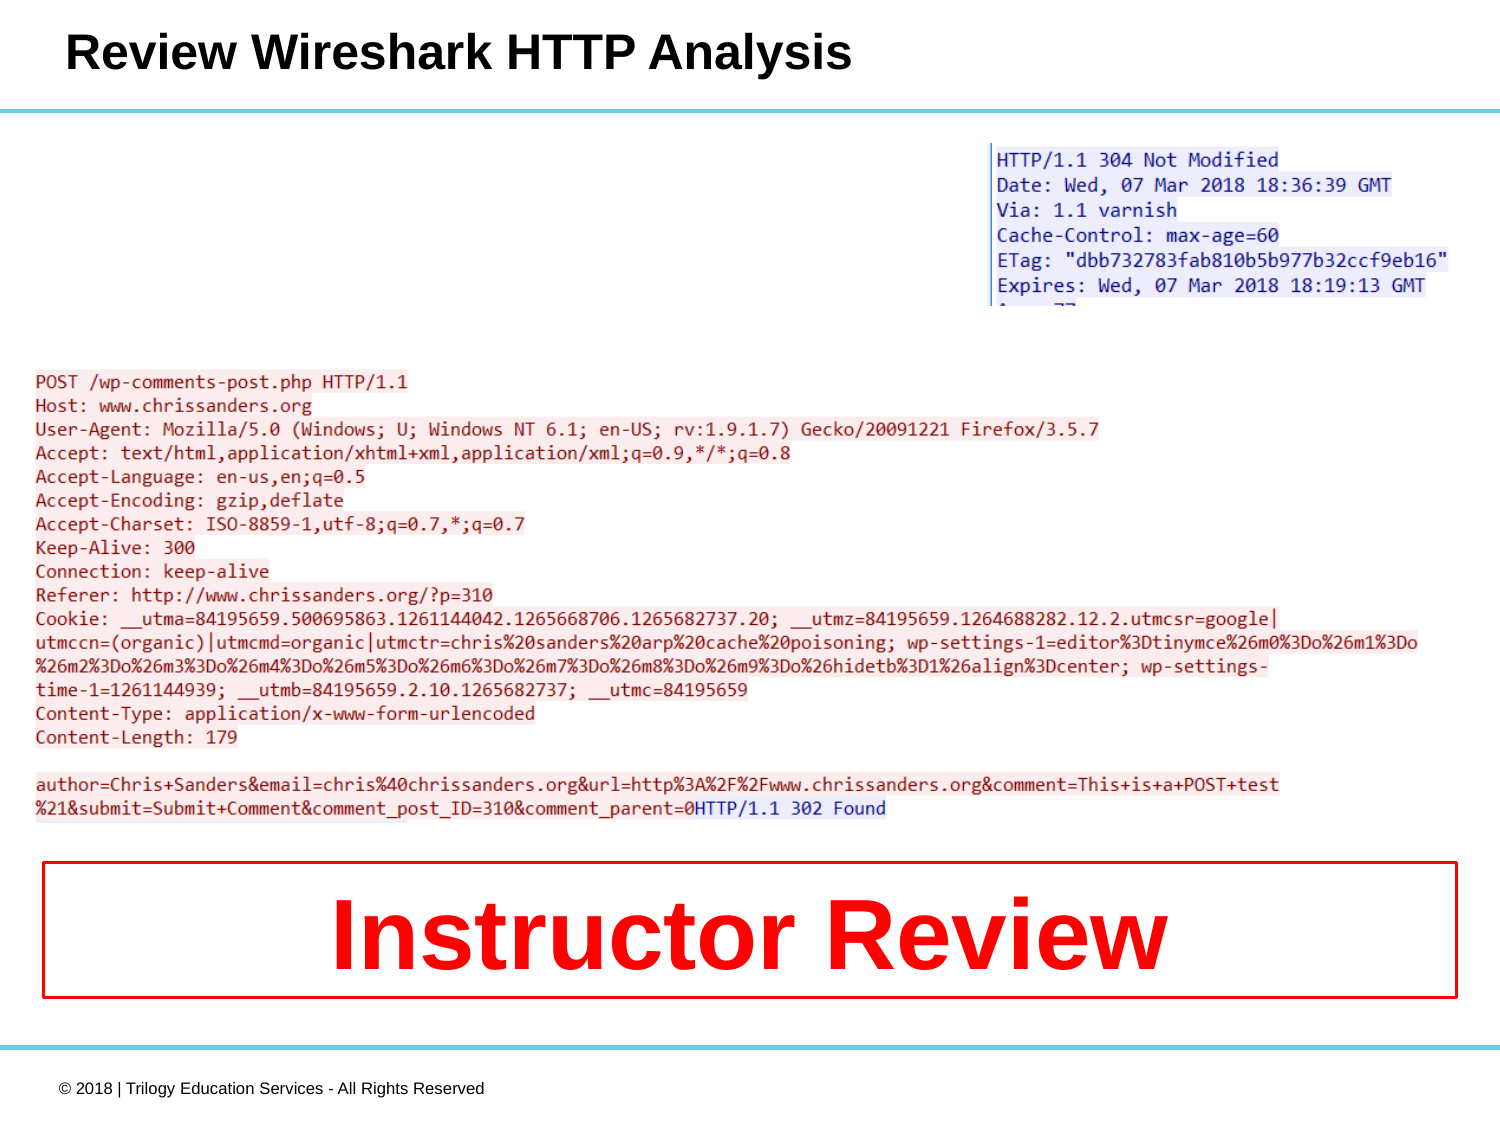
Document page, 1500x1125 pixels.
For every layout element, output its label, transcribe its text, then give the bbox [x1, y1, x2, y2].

picture [31, 367, 1419, 823]
text_box Instructor Review [43, 862, 1457, 998]
title Review Wireshark HTTP Analysis [50, 0, 1475, 108]
picture [987, 143, 1457, 306]
